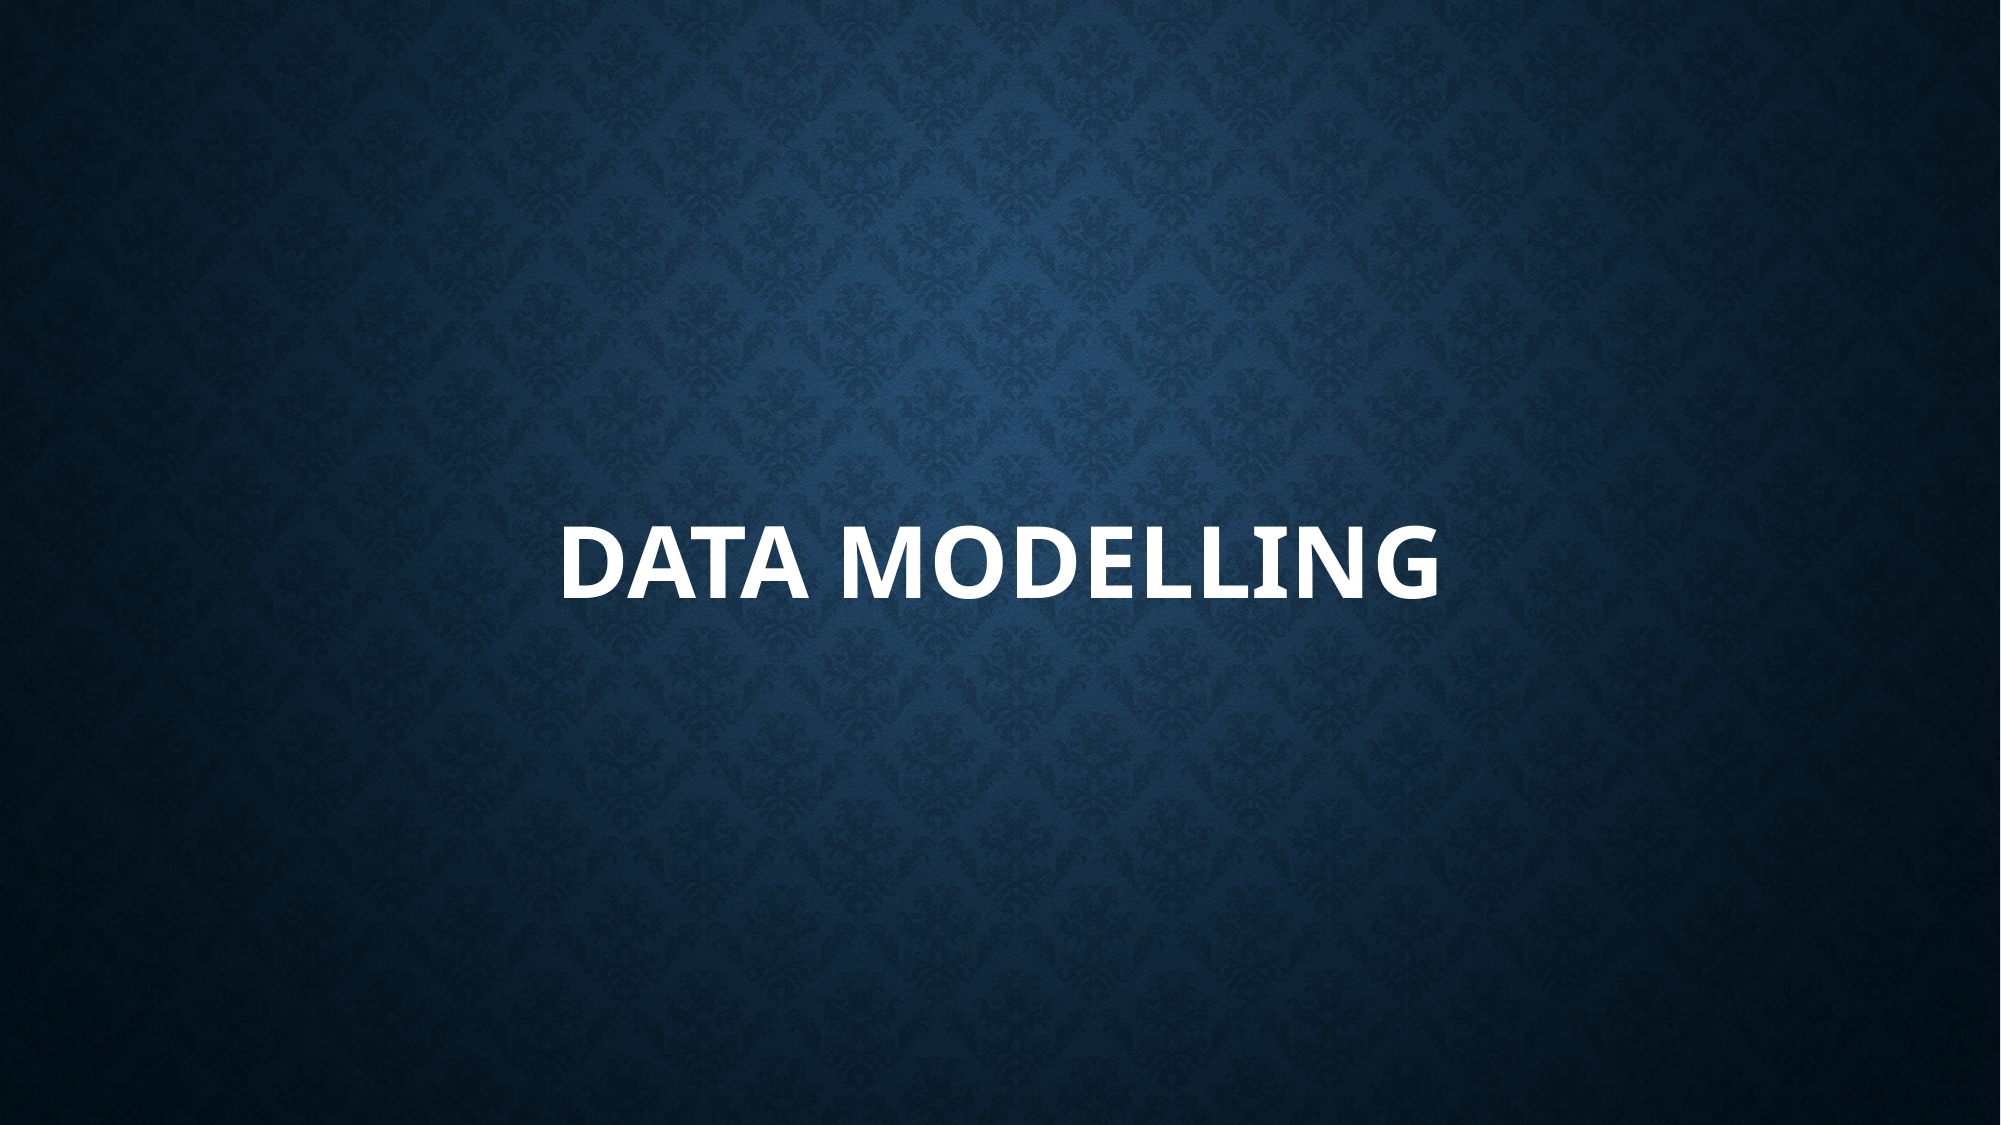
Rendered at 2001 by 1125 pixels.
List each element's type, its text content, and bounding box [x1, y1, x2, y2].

title Data modelling [261, 497, 1739, 628]
